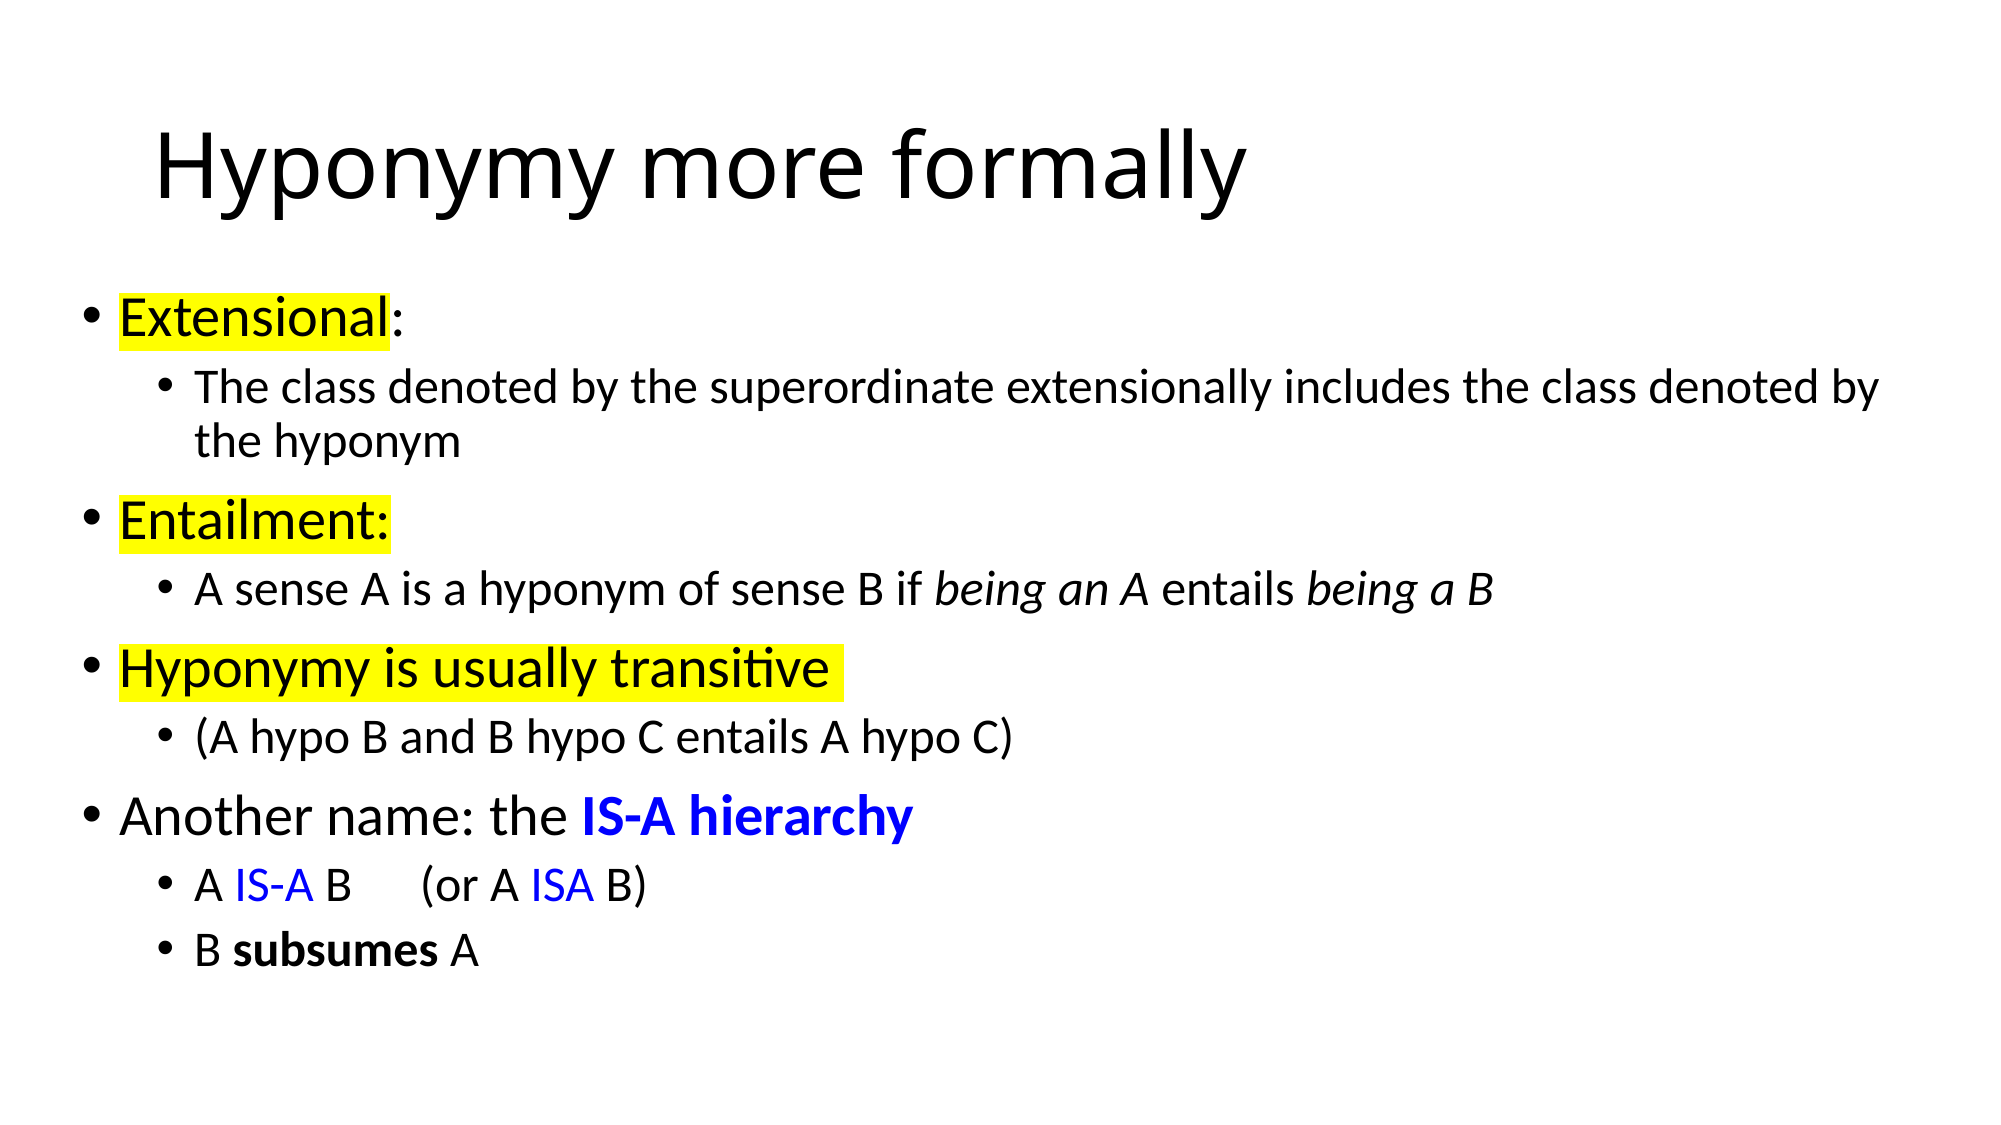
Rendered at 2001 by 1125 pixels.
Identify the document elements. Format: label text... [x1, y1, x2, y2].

list Extensional: The class denoted by the superordinate extensionally includes the class denoted by the hyponym Entailment: A sense A is a hyponym of sense B if being an A entails being a B Hyponymy is usually transitive (A hypo B and B hypo C entails A hypo C) Another name: the IS-A hierarchy A IS-A B (or A ISA B) B subsumes A [66, 279, 1934, 1063]
title Hyponymy more formally [137, 59, 1863, 278]
